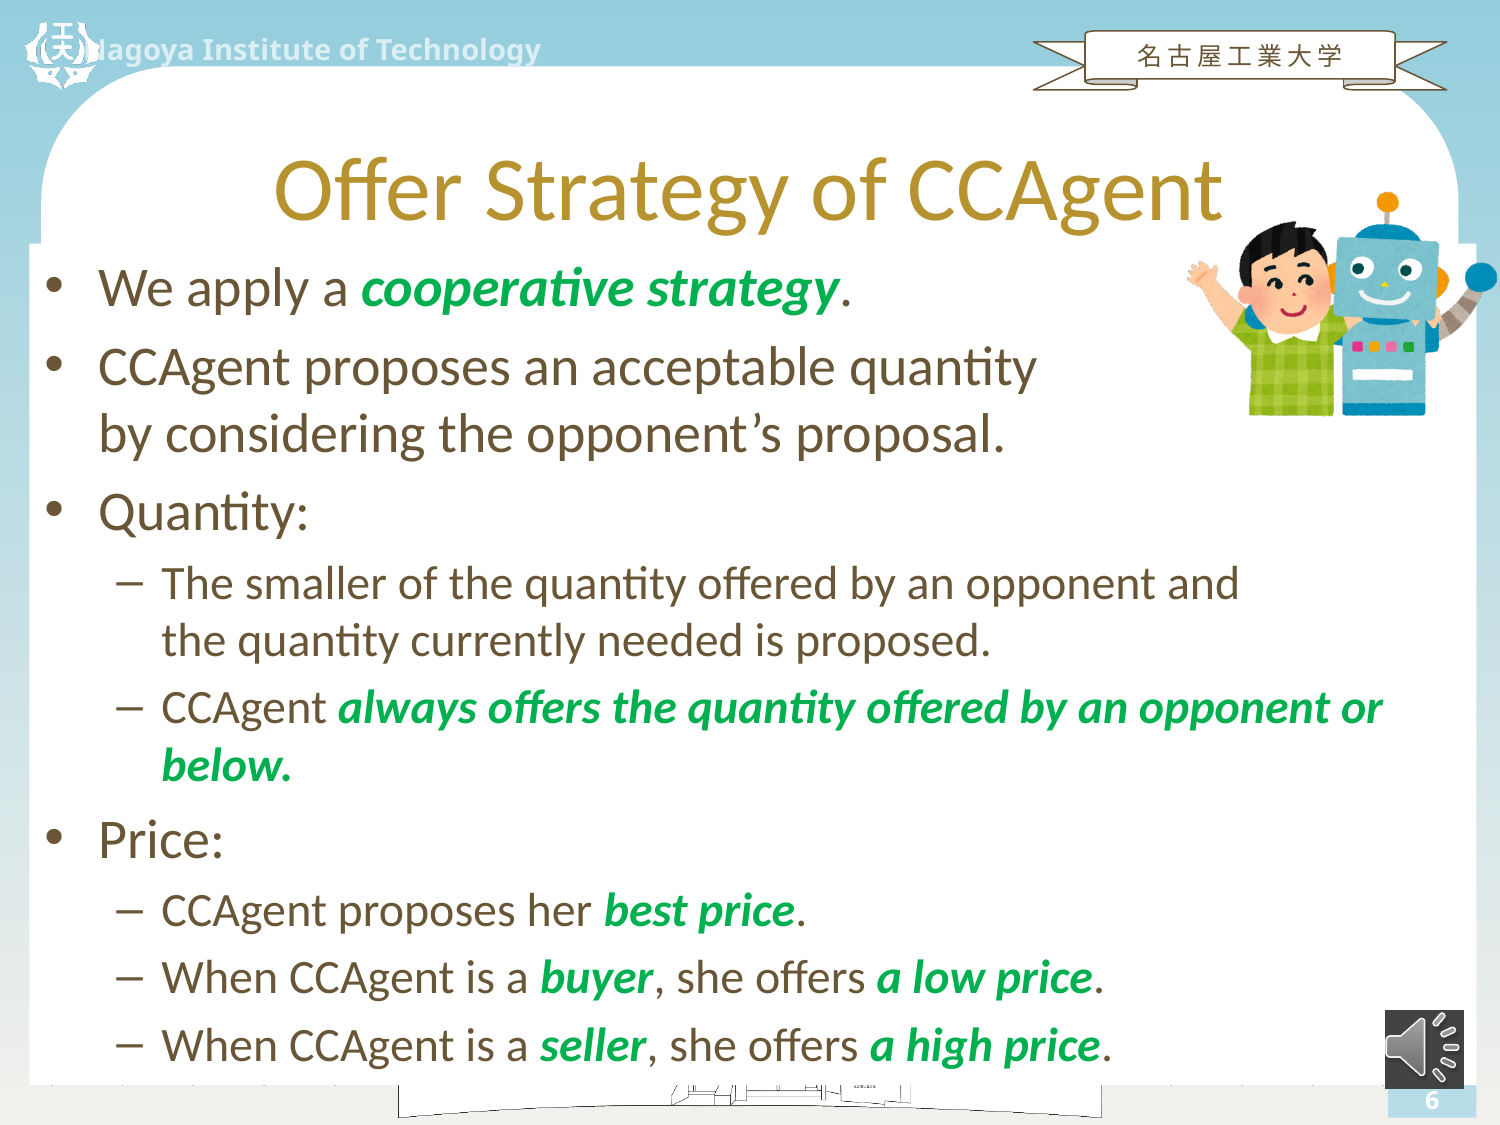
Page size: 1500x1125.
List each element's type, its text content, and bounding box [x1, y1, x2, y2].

picture [23, 19, 101, 90]
picture [1384, 1009, 1465, 1090]
picture [398, 1086, 1102, 1118]
picture [1477, 975, 1483, 1086]
title Offer Strategy of CCAgent [74, 90, 1425, 243]
slide_number 6 [1387, 1086, 1477, 1118]
picture [1181, 178, 1500, 437]
list We apply a cooperative strategy. CCAgent proposes an acceptable quantity by considering the opponent’s proposal. Quantity: The smaller of the quantity offered by an opponent and the quantity currently needed is proposed. CCAgent always offers the quantity offered by an opponent or below. Price: CCAgent proposes her best price. When CCAgent is a buyer, she offers a low price. When CCAgent is a seller, she offers a high price. [29, 243, 1477, 1086]
